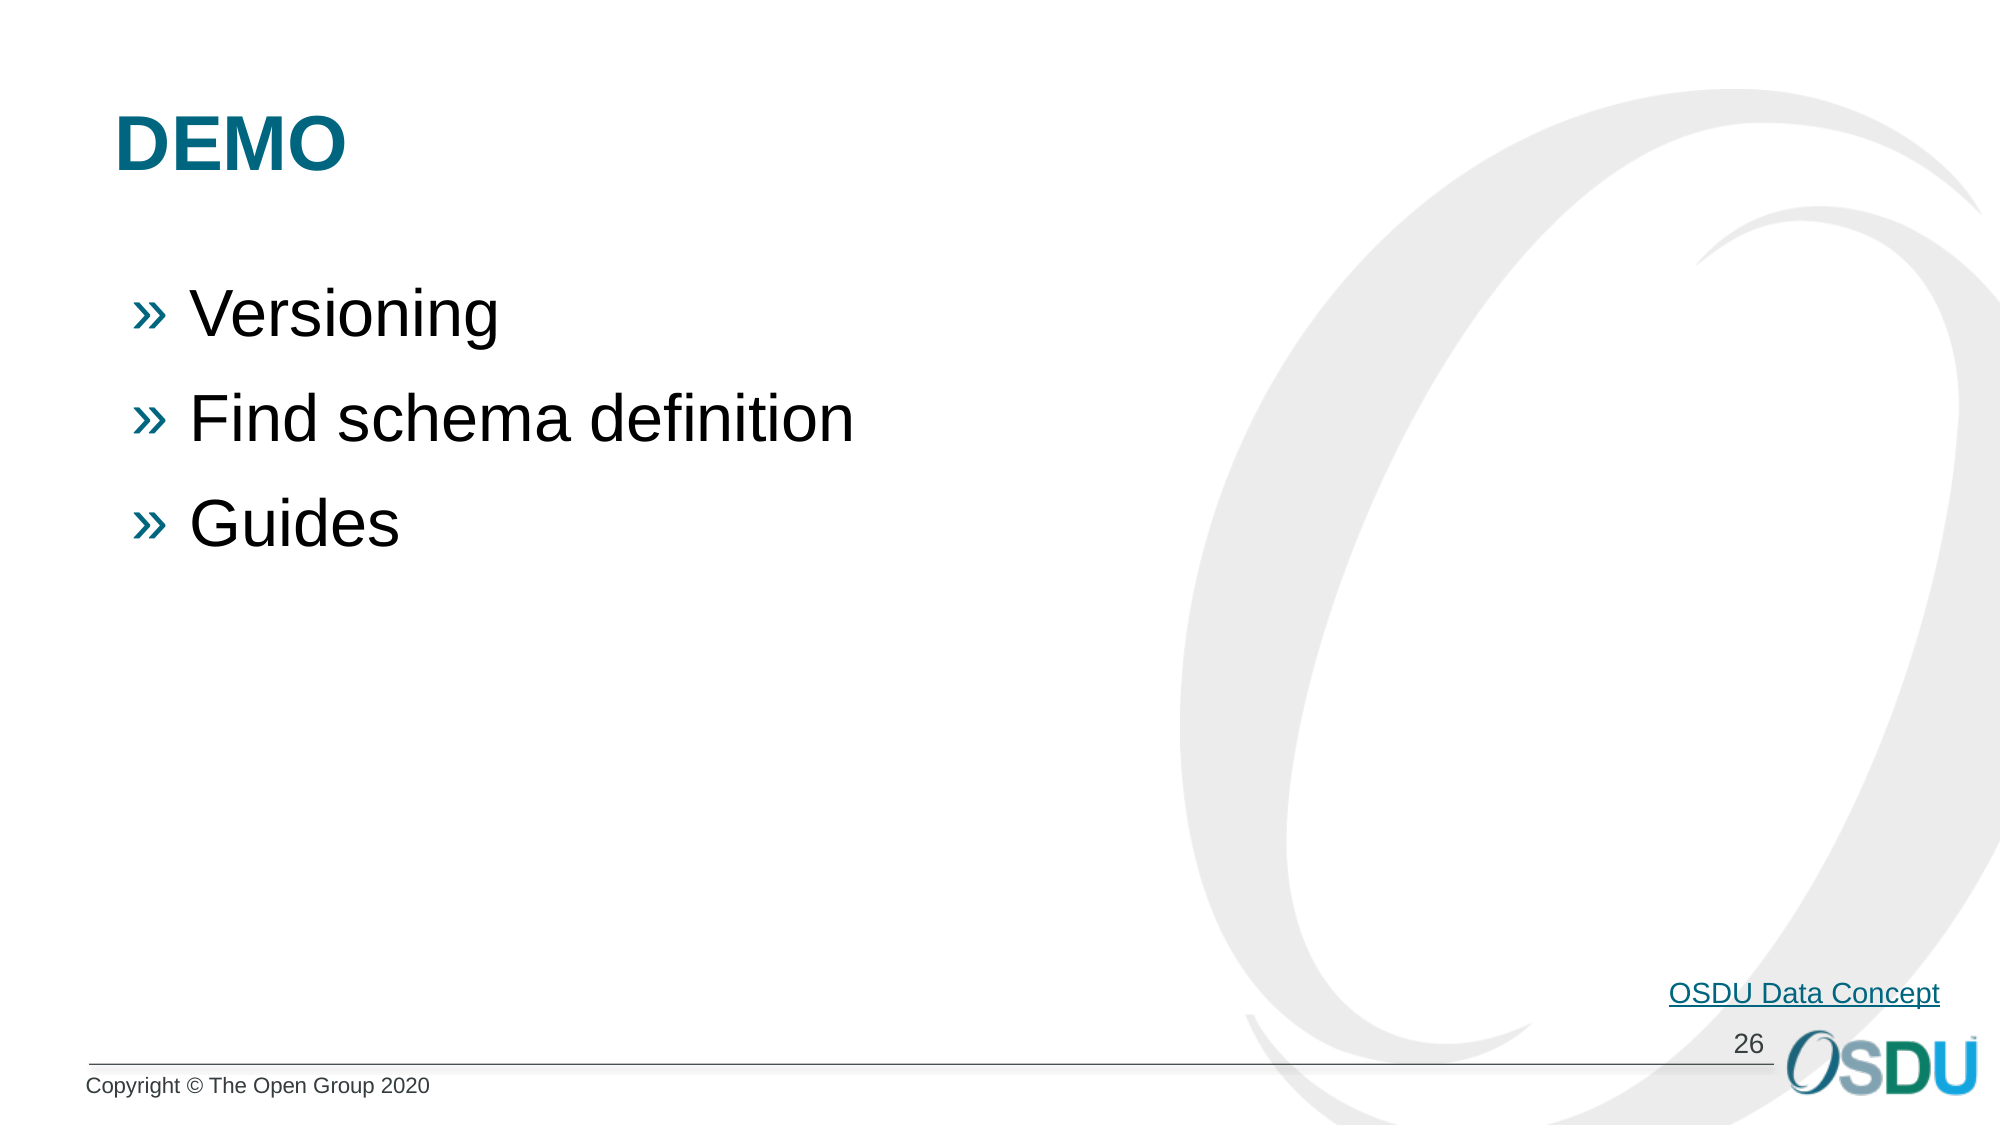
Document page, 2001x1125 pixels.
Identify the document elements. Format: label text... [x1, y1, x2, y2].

slide_number 26 [1515, 1017, 1983, 1078]
picture [1782, 1078, 1983, 1105]
title DEMO [99, 45, 1900, 233]
list Versioning Find schema definition Guides [99, 262, 1900, 1005]
text_box OSDU Data Concept [1654, 967, 1956, 1017]
